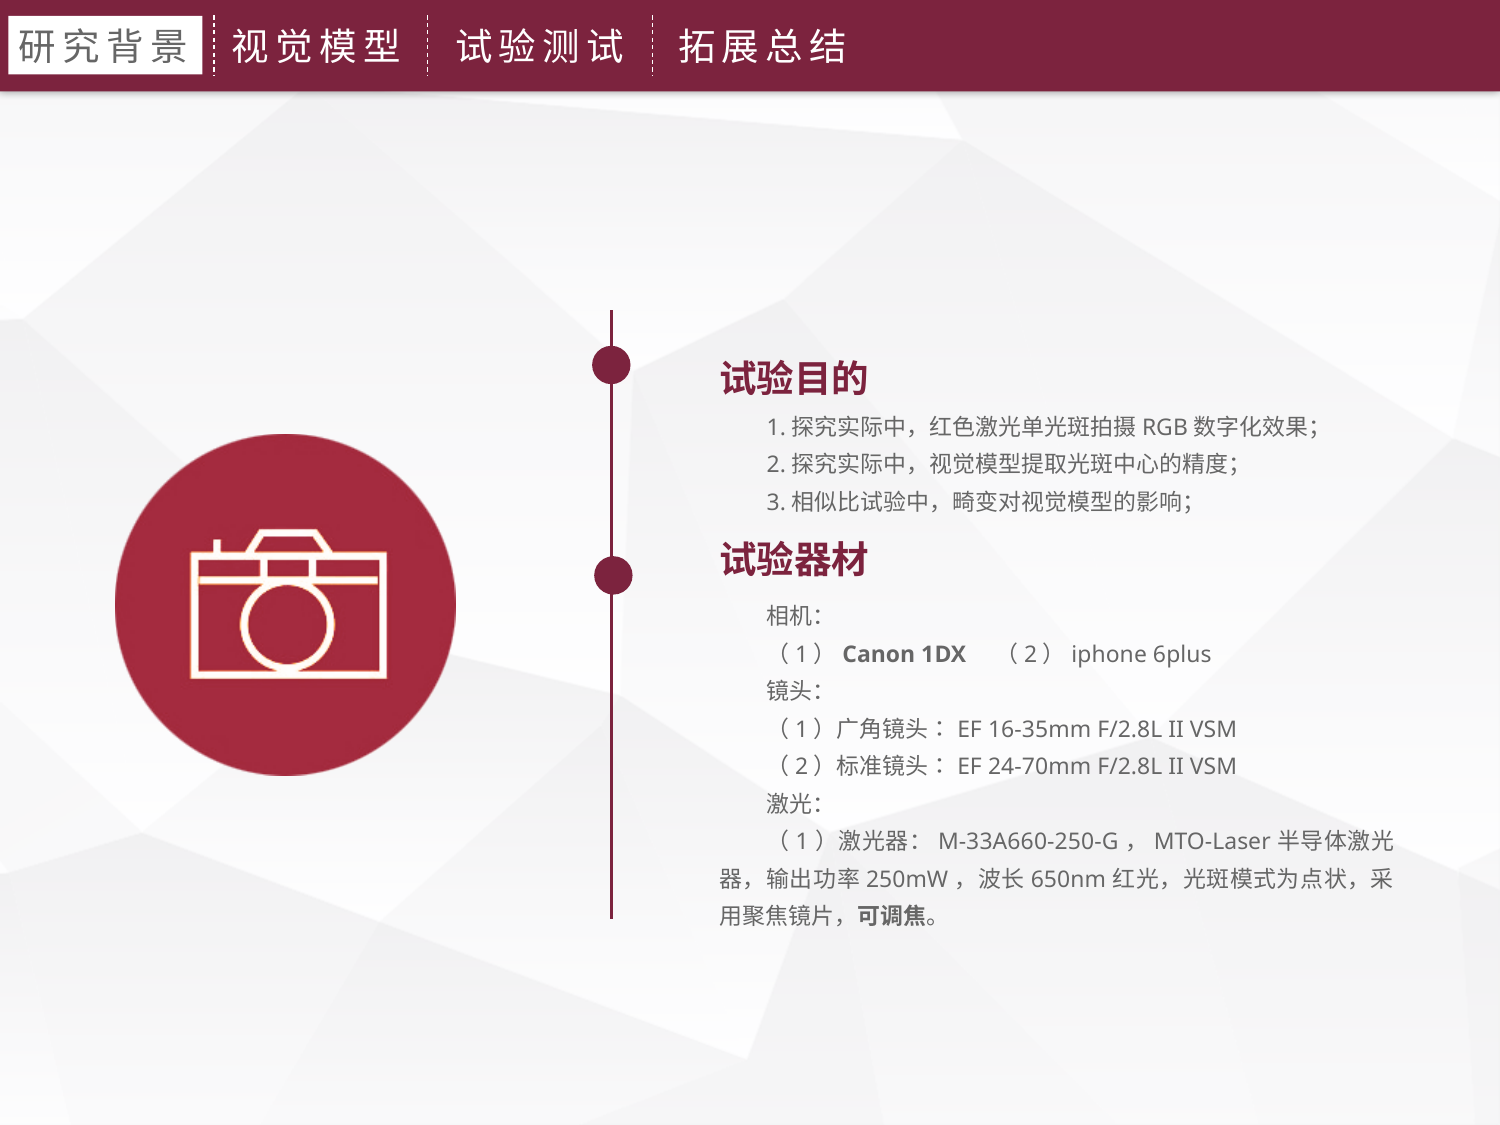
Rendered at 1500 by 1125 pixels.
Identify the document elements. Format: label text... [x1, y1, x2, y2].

text_box [0, 0, 1500, 92]
text_box 1.探究实际中，红色激光单光斑拍摄RGB数字化效果； 2.探究实际中，视觉模型提取光斑中心的精度； 3.相似比试验中，畸变对视觉模型的影响； [704, 394, 1409, 523]
picture [0, 92, 1500, 1125]
text_box 相机： （1）Canon 1DX （2）iphone 6plus 镜头： （1）广角镜头：EF 16-35mm F/2.8L II VSM （2）标准镜头：EF 24-70mm F/2.8L II VSM 激光： （1）激光器：M-33A660-250-G，MTO-Laser半导体激光器，输出功率250mW，波长650nm红光，光斑模式为点状，采用聚焦镜片，可调焦。 [704, 584, 1409, 937]
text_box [593, 310, 632, 919]
text_box 视觉模型 [217, 15, 427, 76]
text_box 拓展总结 [663, 15, 876, 76]
text_box 试验目的 [704, 347, 1061, 408]
text_box 试验测试 [440, 15, 652, 76]
text_box 研究背景 [4, 15, 213, 76]
text_box 试验器材 [704, 528, 1061, 589]
